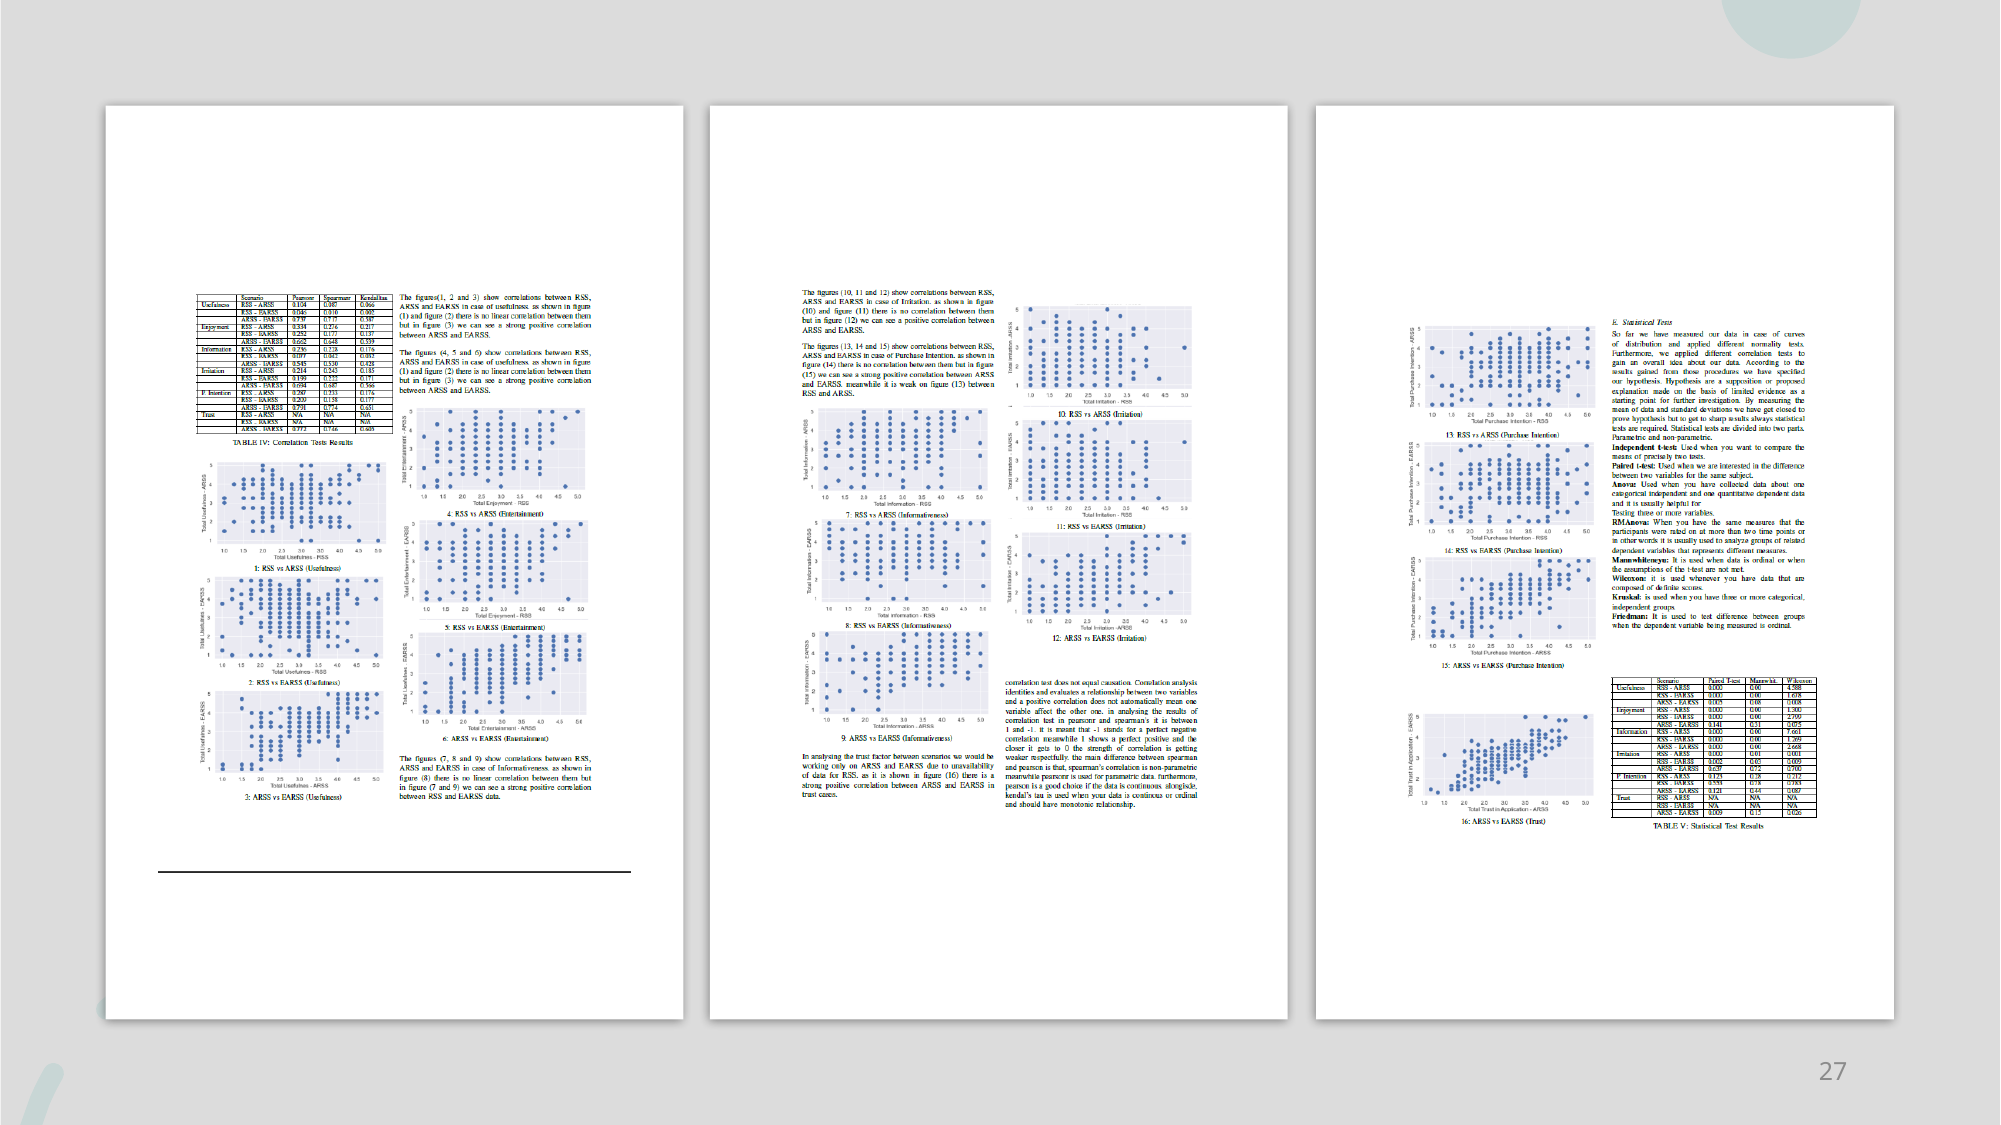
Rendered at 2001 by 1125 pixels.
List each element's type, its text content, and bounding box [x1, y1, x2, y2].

slide_number 27 [1412, 1042, 1863, 1103]
text_box [104, 104, 684, 1020]
picture [762, 260, 1235, 865]
picture [1368, 266, 1842, 859]
text_box [709, 104, 1289, 1020]
text_box [1315, 104, 1895, 1020]
picture [158, 252, 631, 873]
text_box [0, 0, 2000, 1125]
